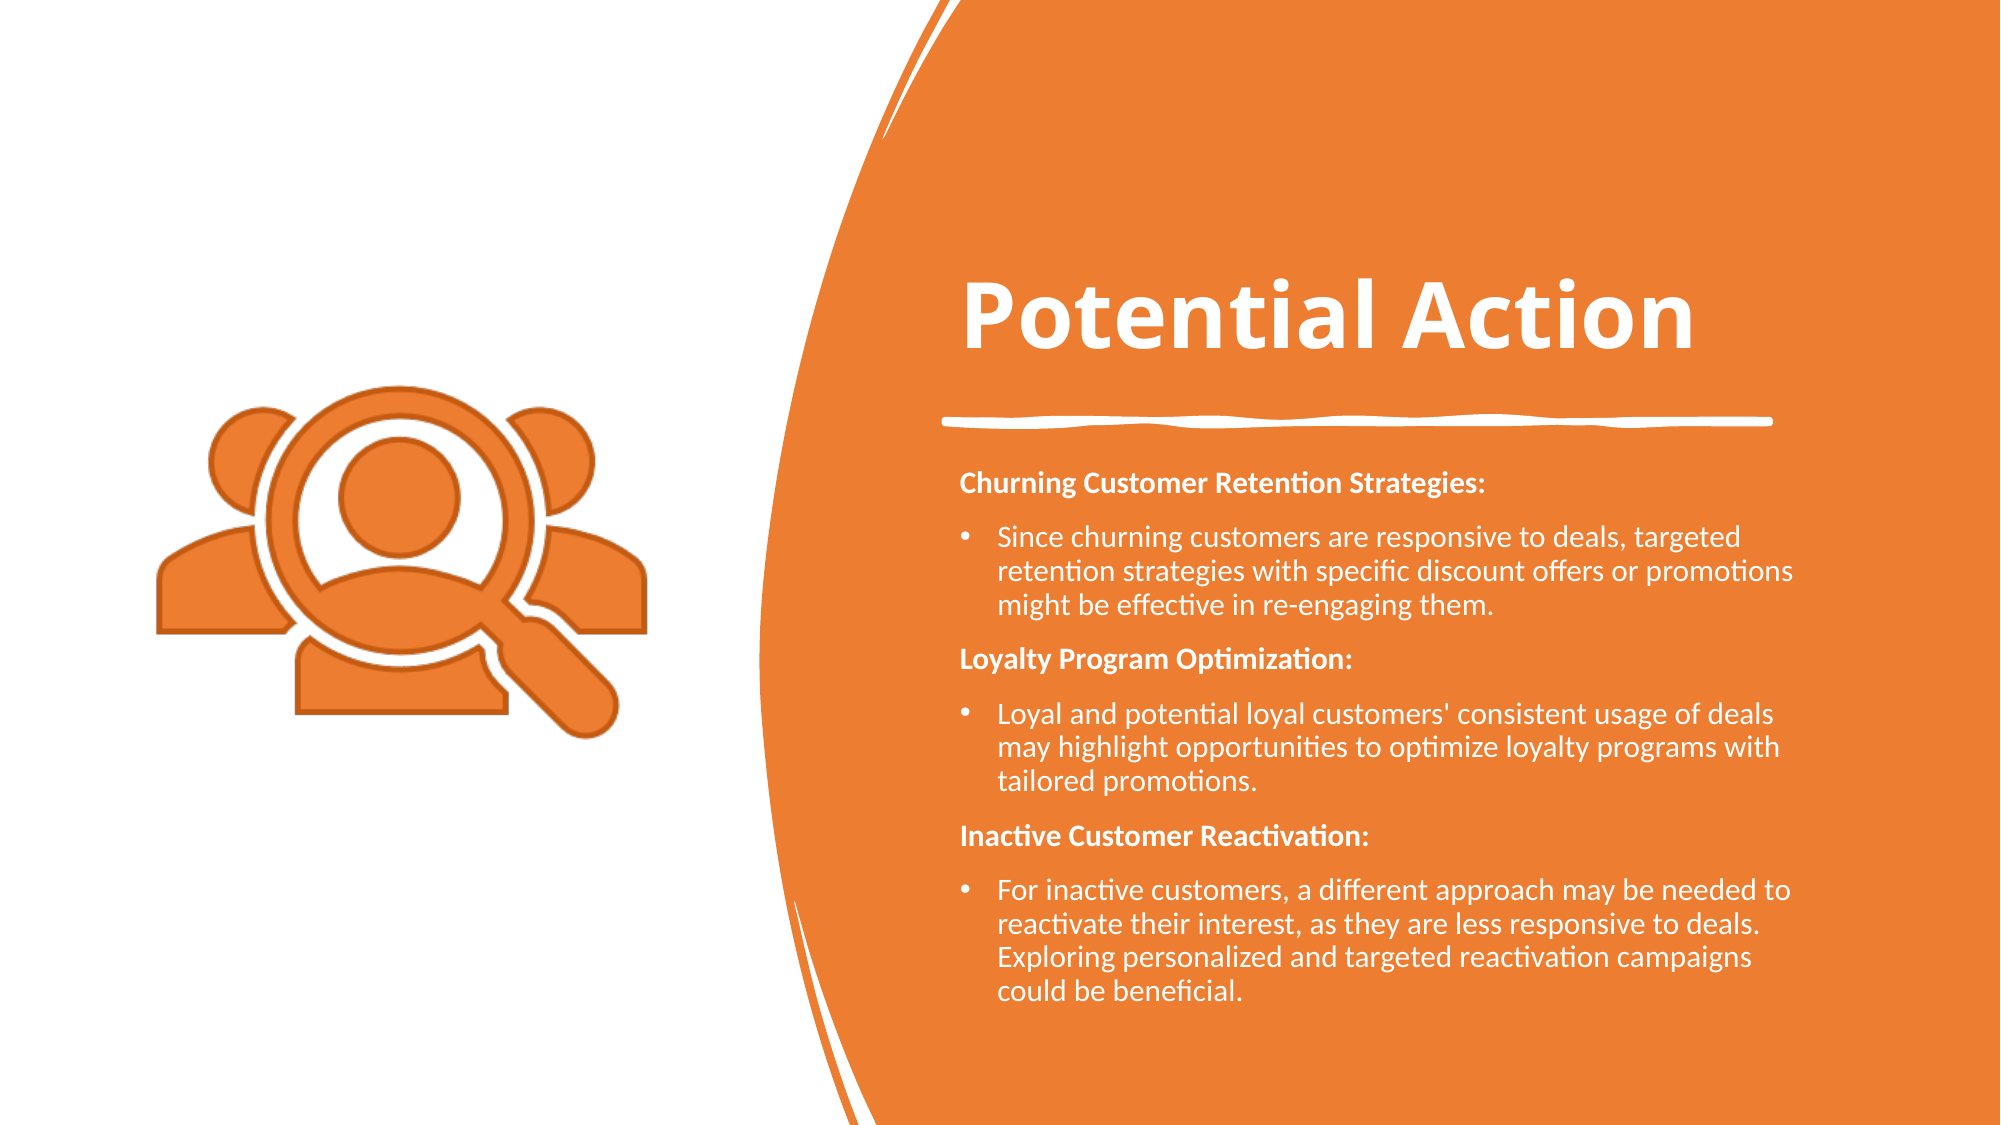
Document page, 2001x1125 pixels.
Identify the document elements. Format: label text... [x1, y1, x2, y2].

text_box [889, 0, 960, 125]
title Potential Action [944, 75, 1821, 377]
picture [125, 286, 679, 839]
text_box [759, 0, 2000, 1125]
list Churning Customer Retention Strategies: Since churning customers are responsive to deals, targeted retention strategies with specific discount offers or promotions might be effective in re-engaging them. Loyalty Program Optimization: Loyal and potential loyal customers' consistent usage of deals may highlight opportunities to optimize loyalty programs with tailored promotions. Inactive Customer Reactivation: For inactive customers, a different approach may be needed to reactivate their interest, as they are less responsive to deals. Exploring personalized and targeted reactivation campaigns could be beneficial. [944, 458, 1841, 1020]
text_box [0, 0, 939, 1125]
text_box [943, 416, 1771, 427]
